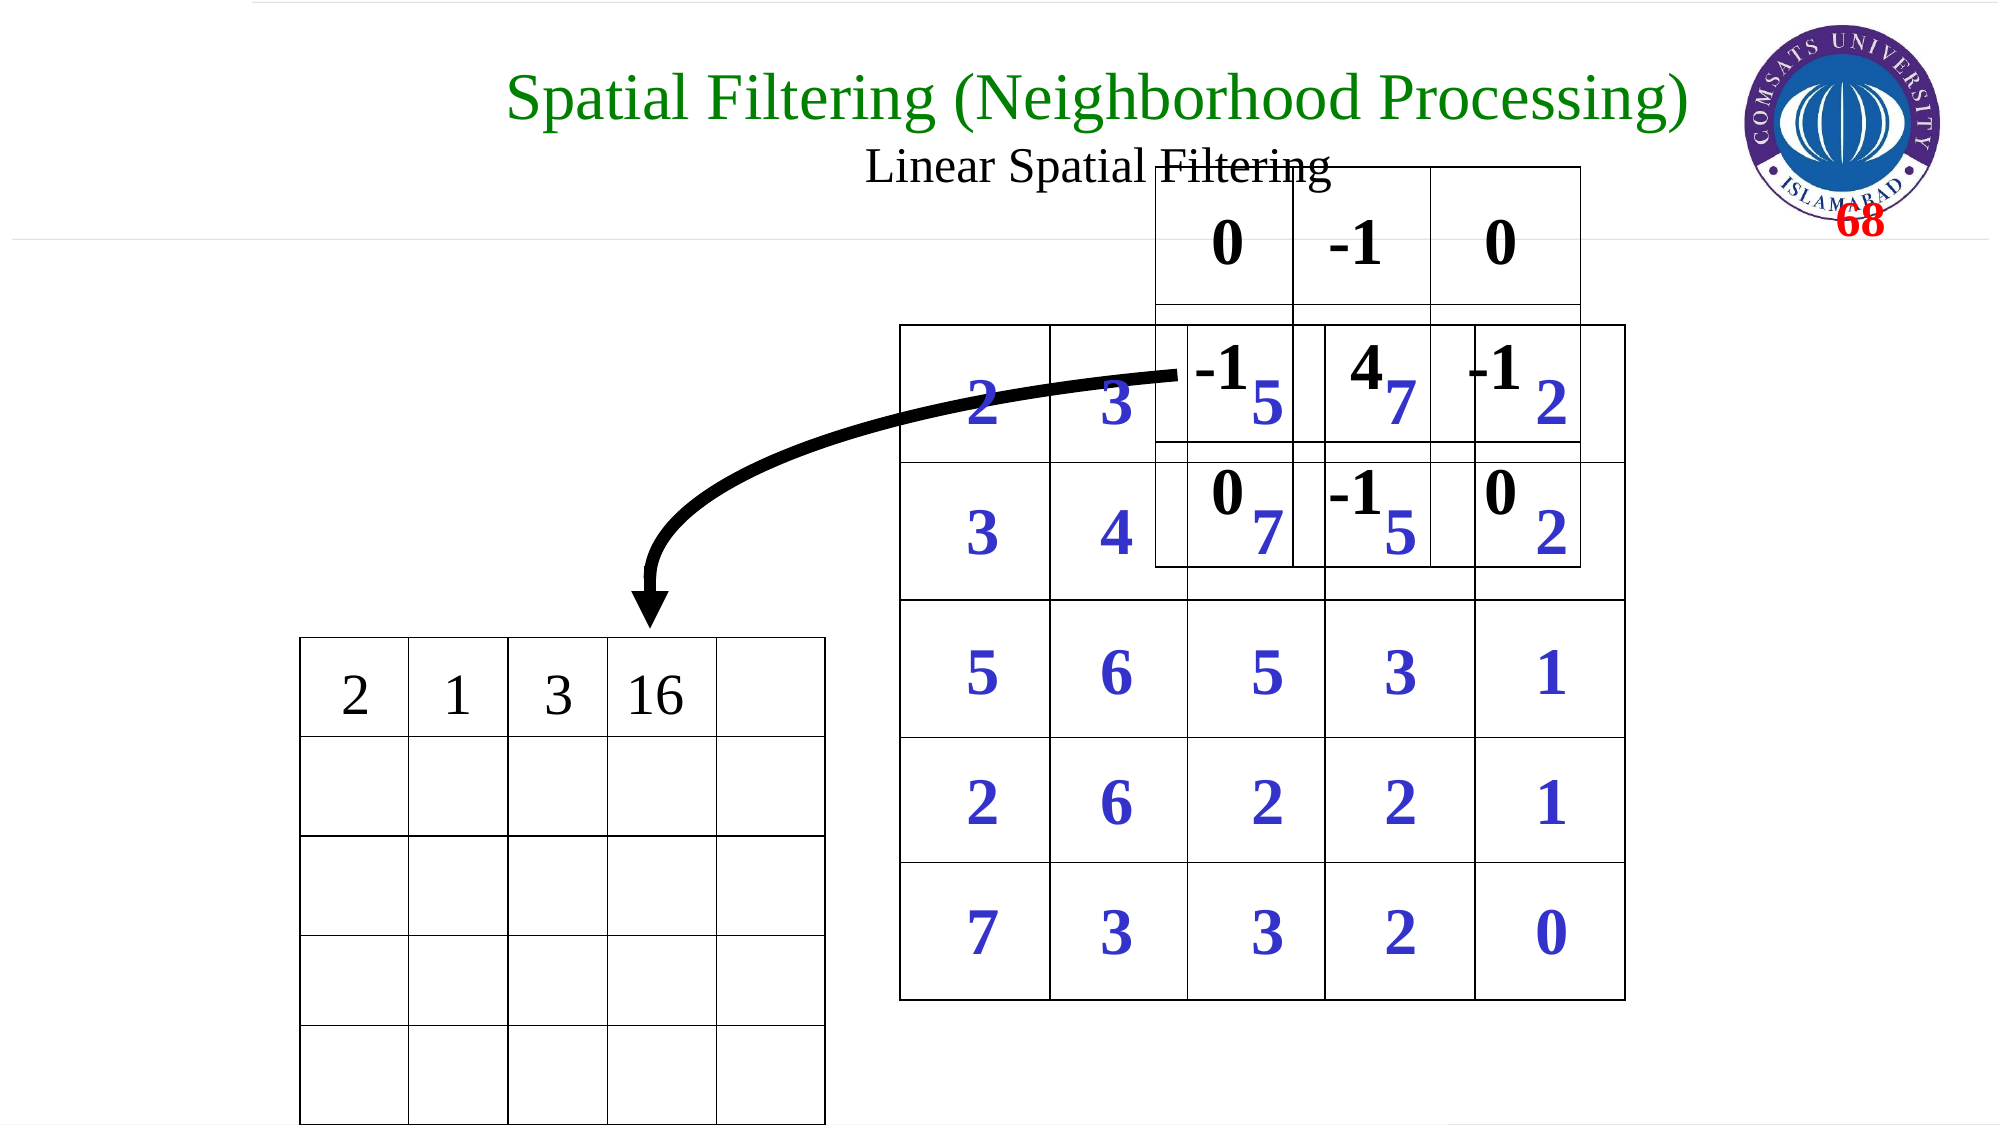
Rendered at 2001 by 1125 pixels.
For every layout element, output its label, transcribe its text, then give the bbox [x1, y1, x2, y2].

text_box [899, 324, 1626, 1001]
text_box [299, 637, 826, 1125]
text_box Spatial Filtering (Neighborhood Processing) Linear Spatial Filtering [464, 45, 1733, 201]
picture [1730, 8, 1954, 237]
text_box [649, 374, 894, 629]
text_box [1155, 166, 1581, 323]
